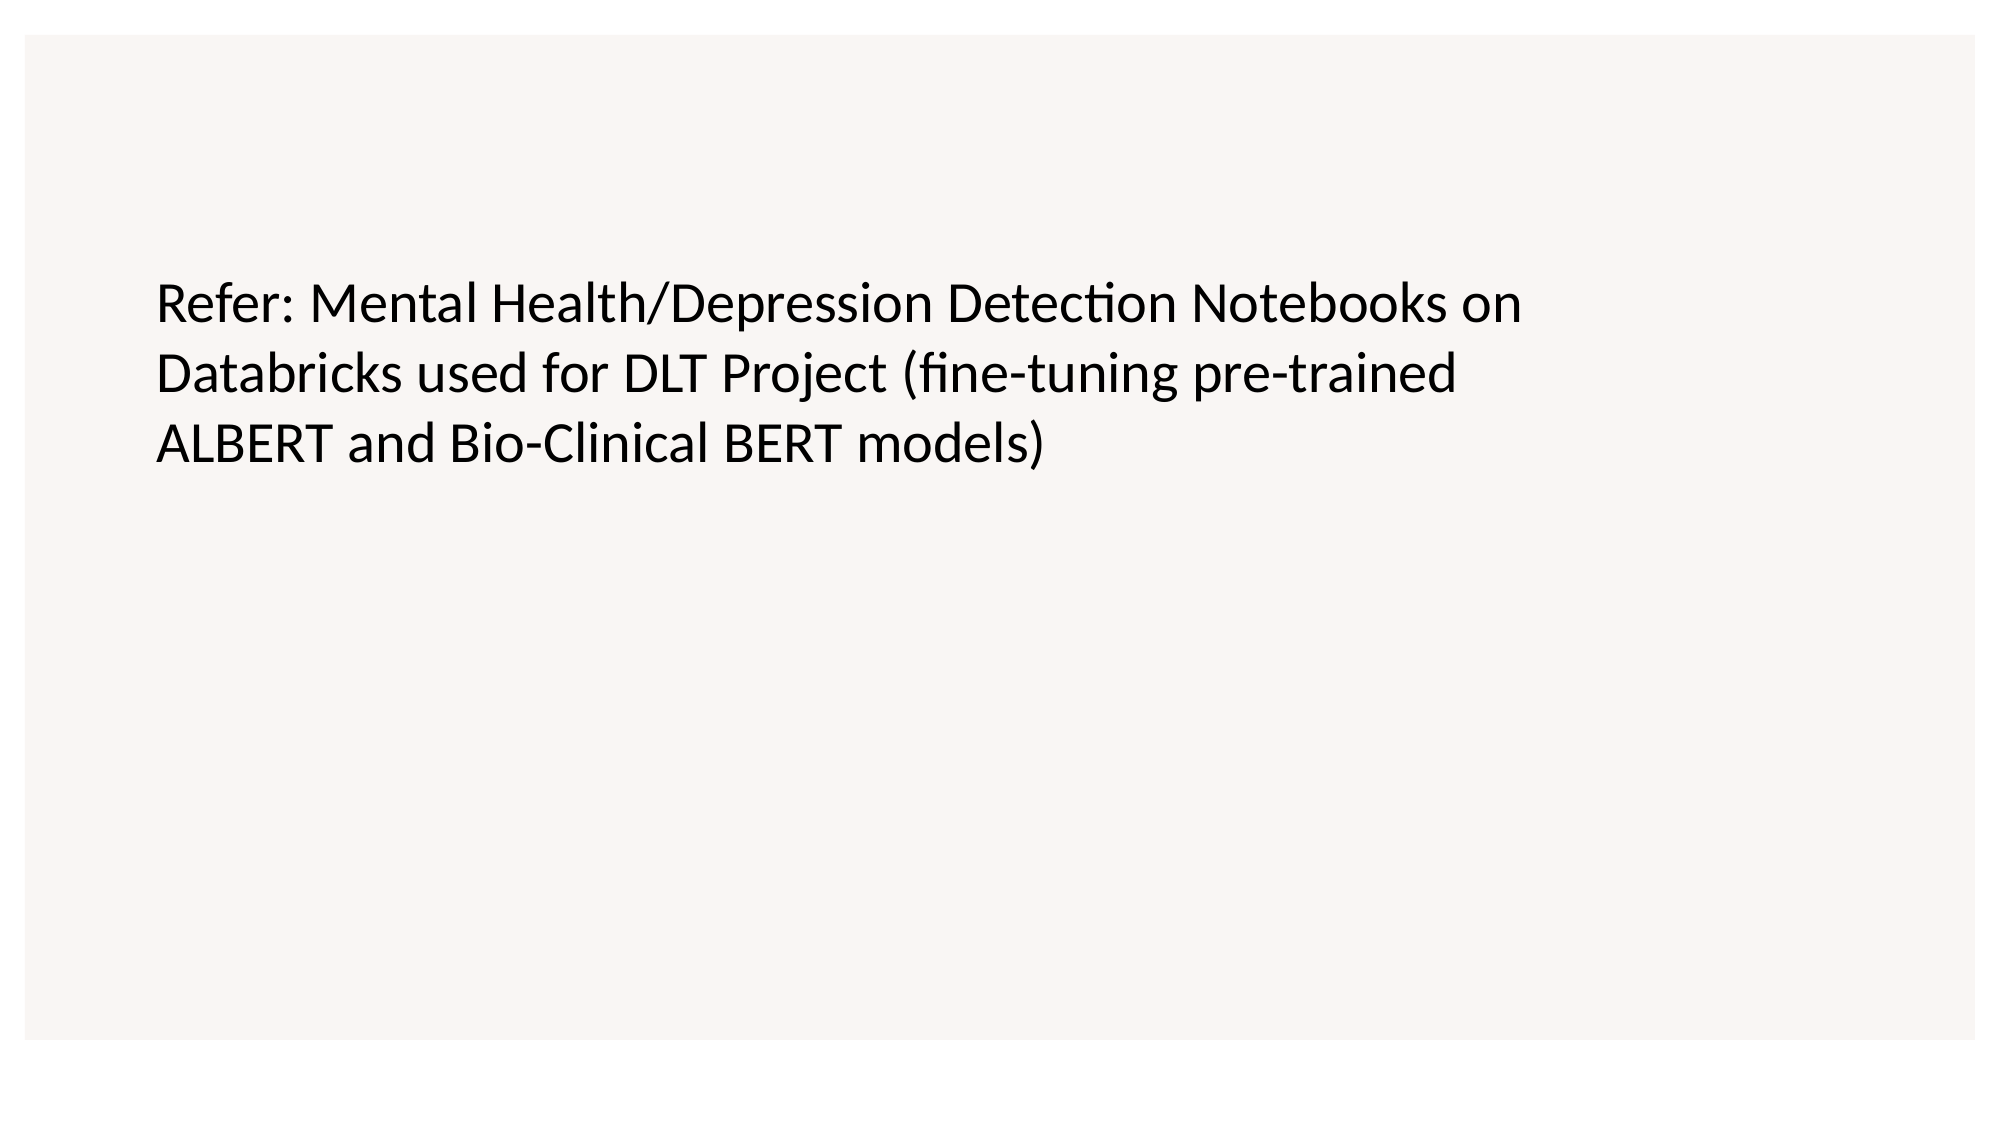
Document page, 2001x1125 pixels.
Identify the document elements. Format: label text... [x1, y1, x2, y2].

text_box [24, 34, 1975, 1040]
text_box Refer: Mental Health/Depression Detection Notebooks on Databricks used for DLT Project (fine-tuning pre-trained ALBERT and Bio-Clinical BERT models) [141, 256, 1642, 482]
